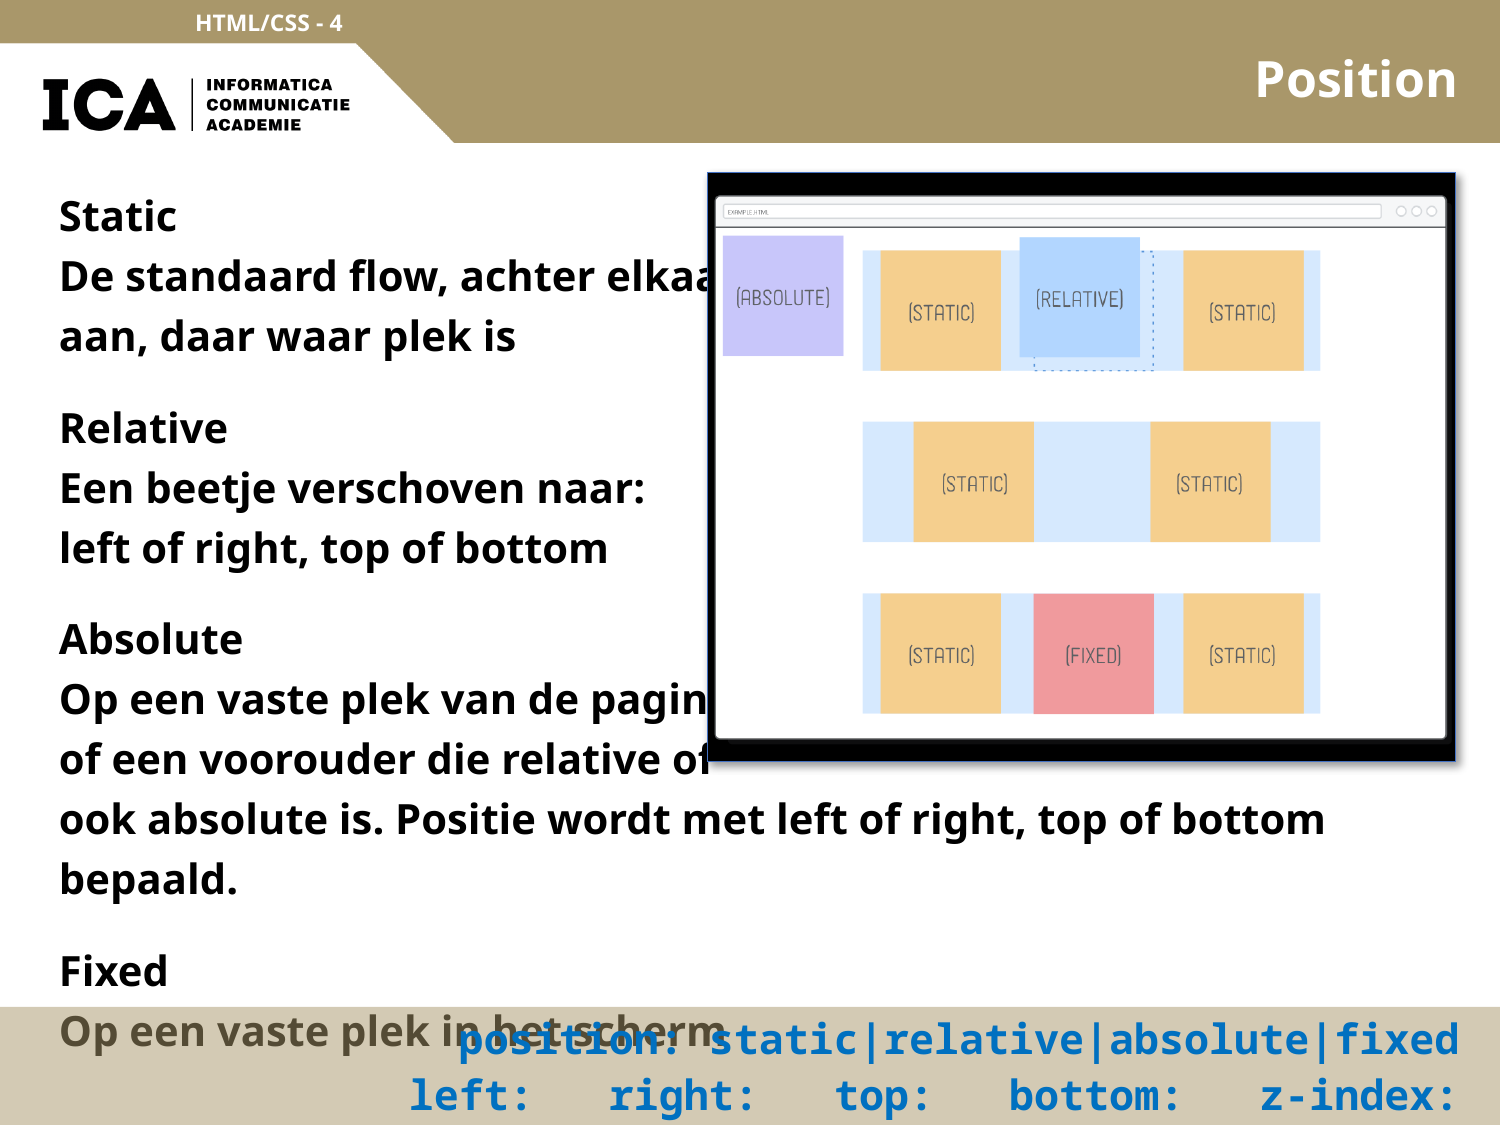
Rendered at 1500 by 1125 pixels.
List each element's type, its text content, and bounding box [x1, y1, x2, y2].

list Static De standaard flow, achter elkaar aan, daar waar plek is Relative Een beetje verschoven naar: left of right, top of bottom Absolute Op een vaste plek van de pagina, of een voorouder die relative of ook absolute is. Positie wordt met left of right, top of bottom bepaald. Fixed Op een vaste plek in het scherm [43, 172, 1459, 830]
title Position [459, 47, 1459, 113]
picture [706, 172, 1457, 762]
list position: static|relative|absolute|fixed left: right: top: bottom: z-index: [0, 1006, 1500, 1125]
